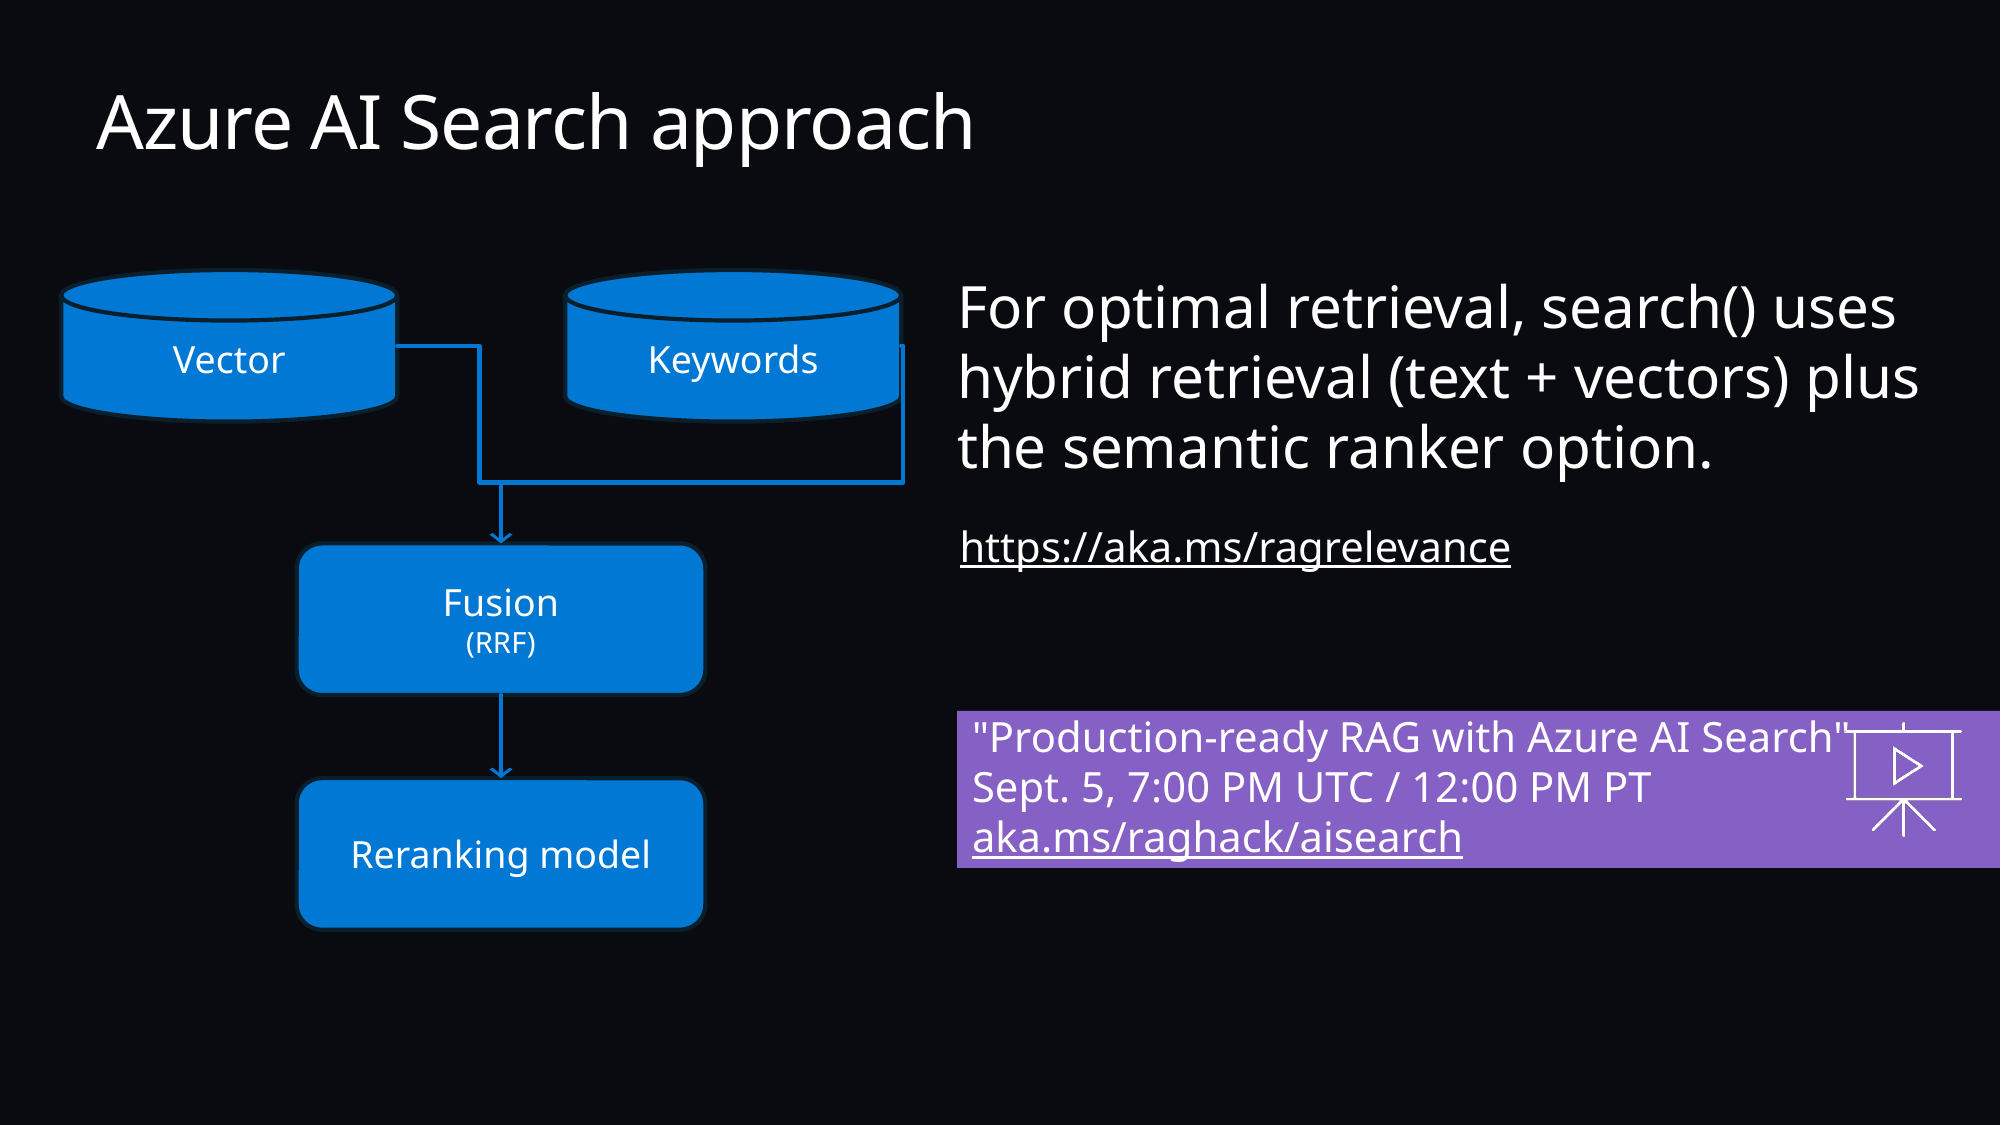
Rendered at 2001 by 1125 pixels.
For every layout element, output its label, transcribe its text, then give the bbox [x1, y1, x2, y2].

title Azure AI Search approach [96, 75, 1904, 166]
list For optimal retrieval, search() uses hybrid retrieval (text + vectors) plus the semantic ranker option. [957, 270, 1939, 488]
text_box "Production-ready RAG with Azure AI Search" Sept. 5, 7:00 PM UTC / 12:00 PM PT aka.ms/raghack/aisearch [957, 710, 2000, 868]
text_box https://aka.ms/ragrelevance [944, 513, 1537, 585]
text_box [60, 269, 902, 930]
picture [1828, 703, 1980, 855]
